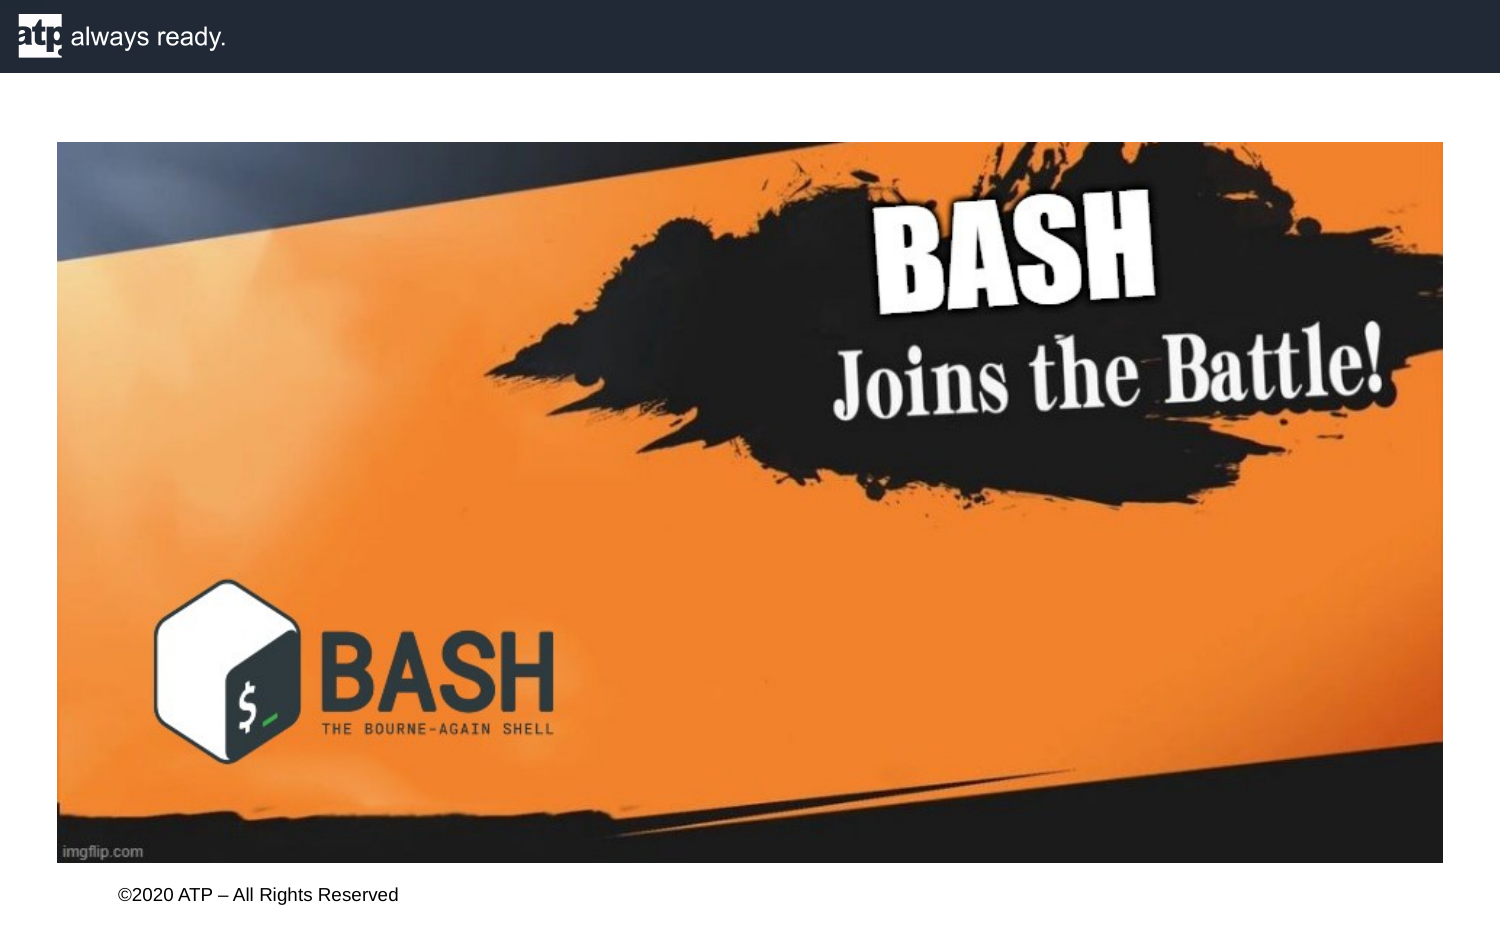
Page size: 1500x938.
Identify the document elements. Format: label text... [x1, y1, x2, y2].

picture [10, 5, 232, 67]
picture [57, 141, 1443, 863]
slide_number ©2020 ATP – All Rights Reserved [103, 868, 441, 919]
